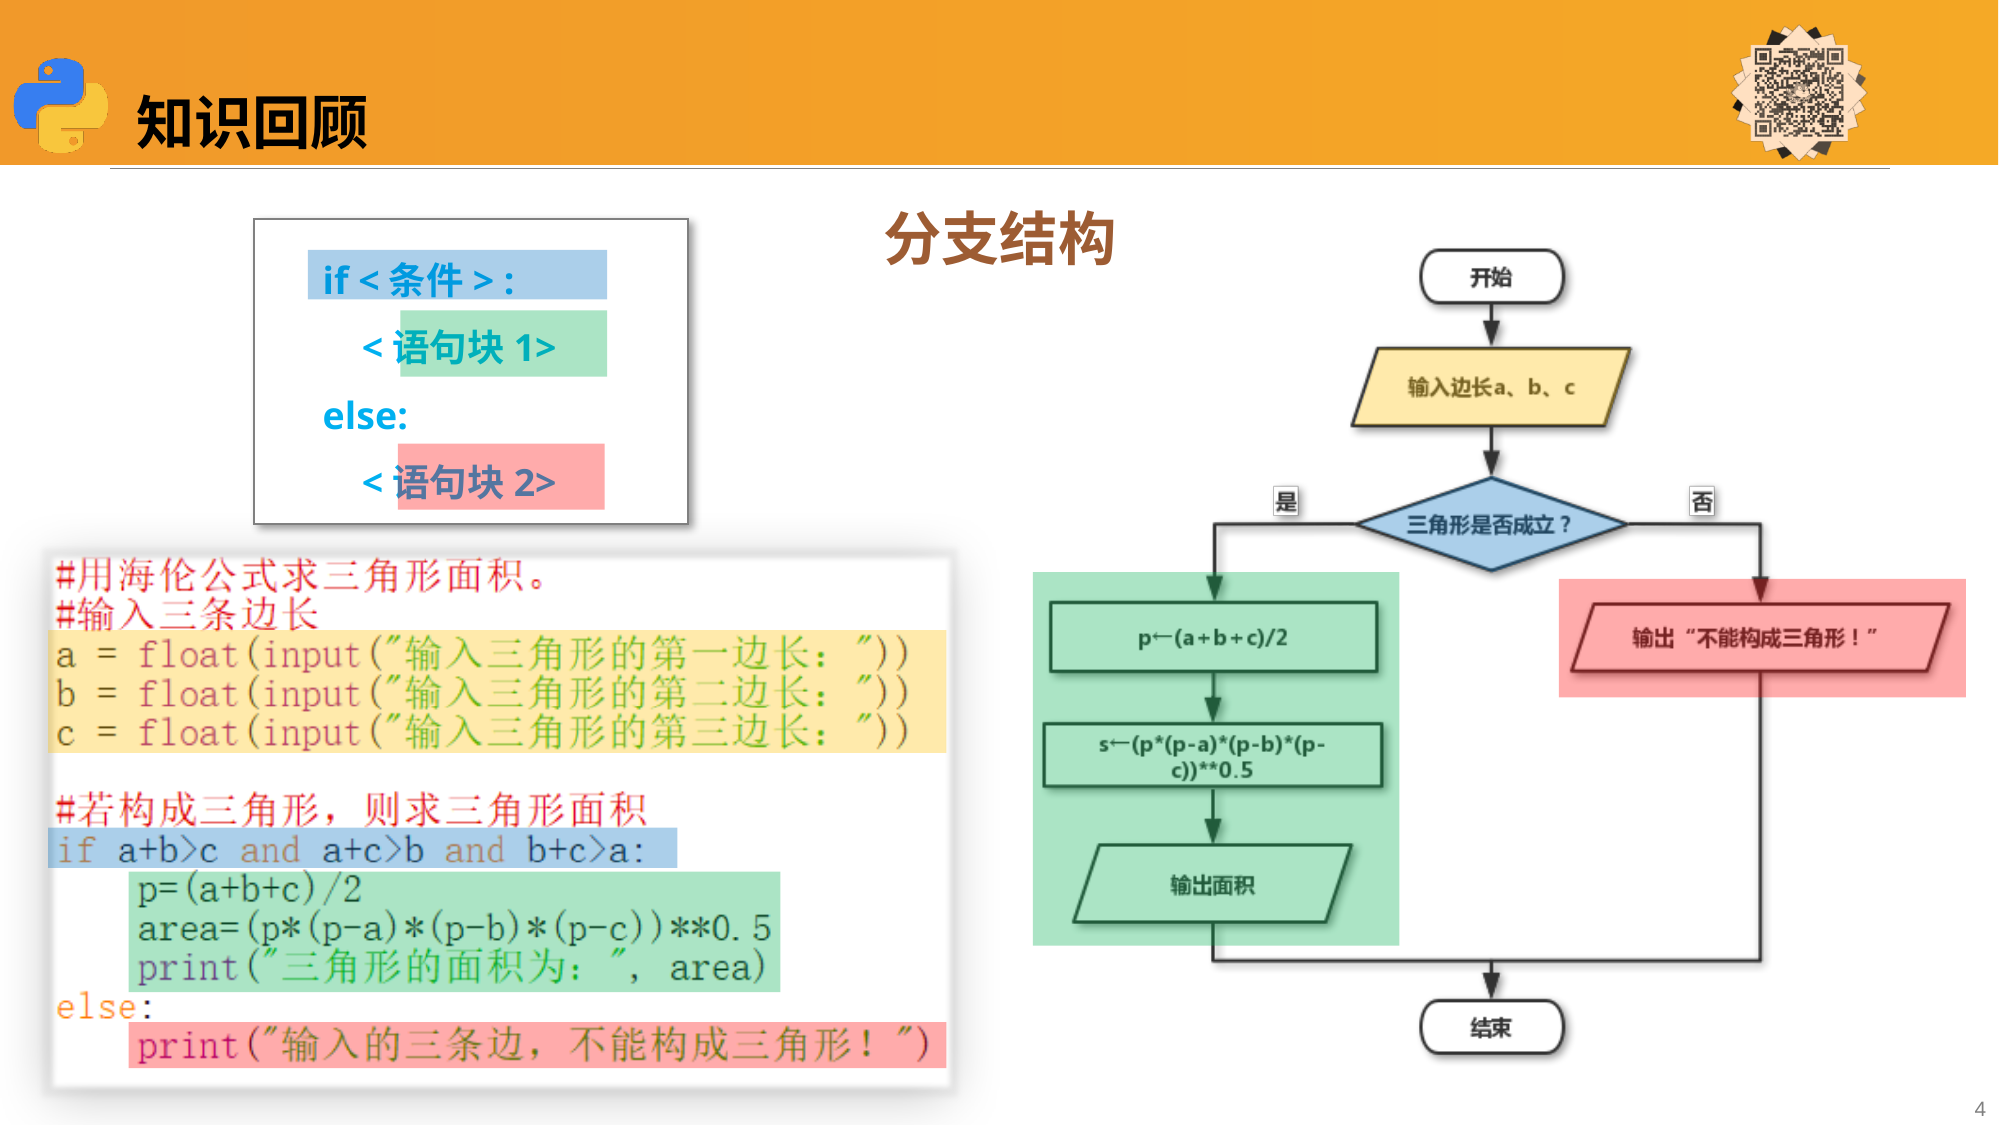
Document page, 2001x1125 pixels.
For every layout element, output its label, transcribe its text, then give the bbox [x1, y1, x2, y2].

picture [1726, 19, 1872, 166]
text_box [254, 218, 689, 524]
text_box [1523, 1091, 2000, 1125]
picture [47, 553, 954, 1091]
picture [0, 45, 120, 166]
title 知识回顾 [121, 0, 1902, 166]
picture [1005, 242, 1969, 1060]
text_box 分支结构 [834, 194, 1166, 280]
